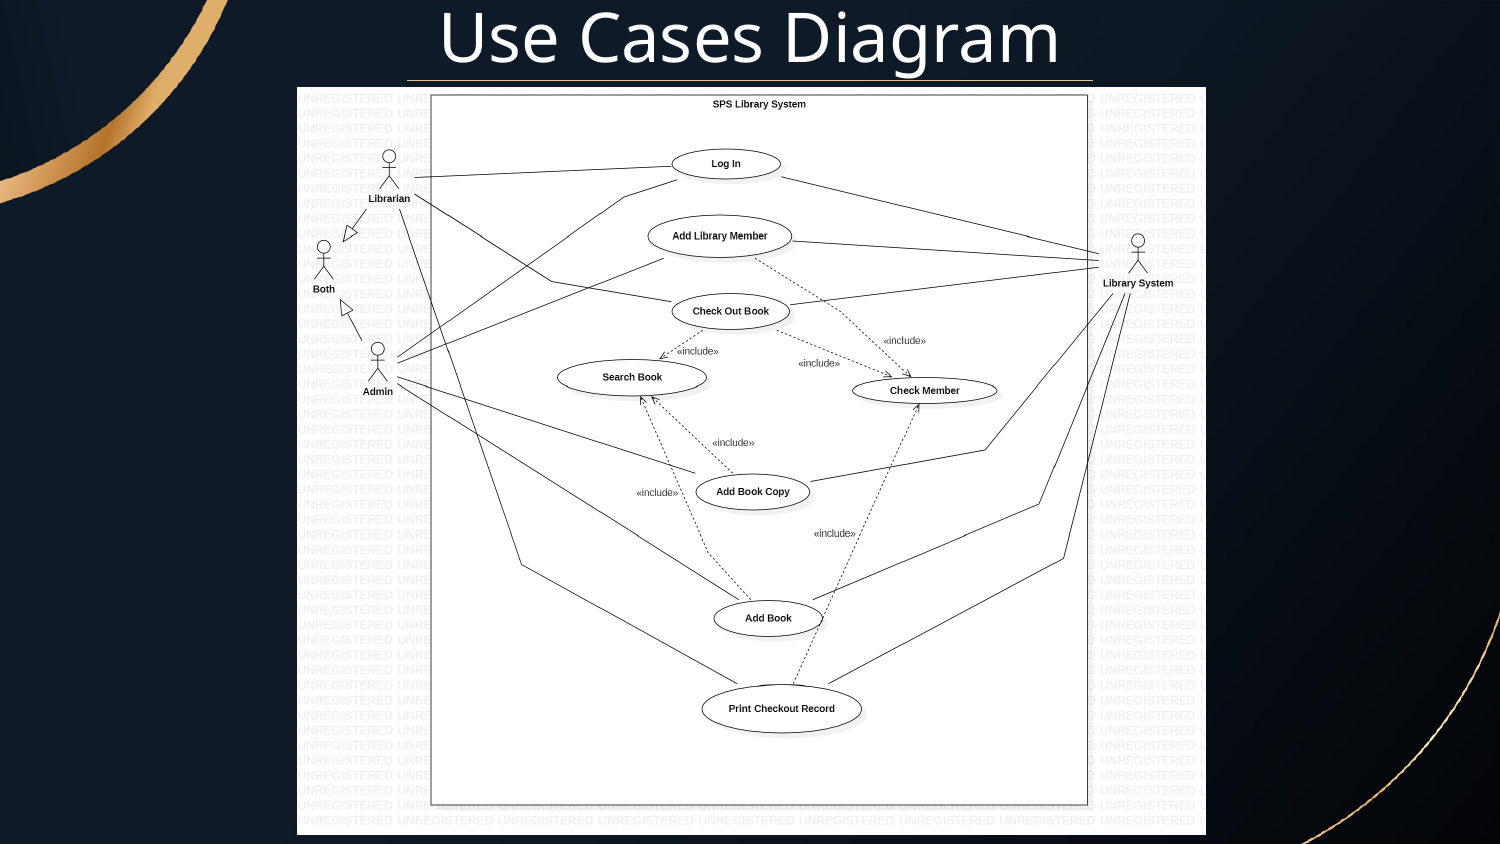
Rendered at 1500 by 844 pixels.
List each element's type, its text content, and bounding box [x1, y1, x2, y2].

title Use Cases Diagram [116, 0, 1383, 74]
picture [0, 0, 1500, 844]
